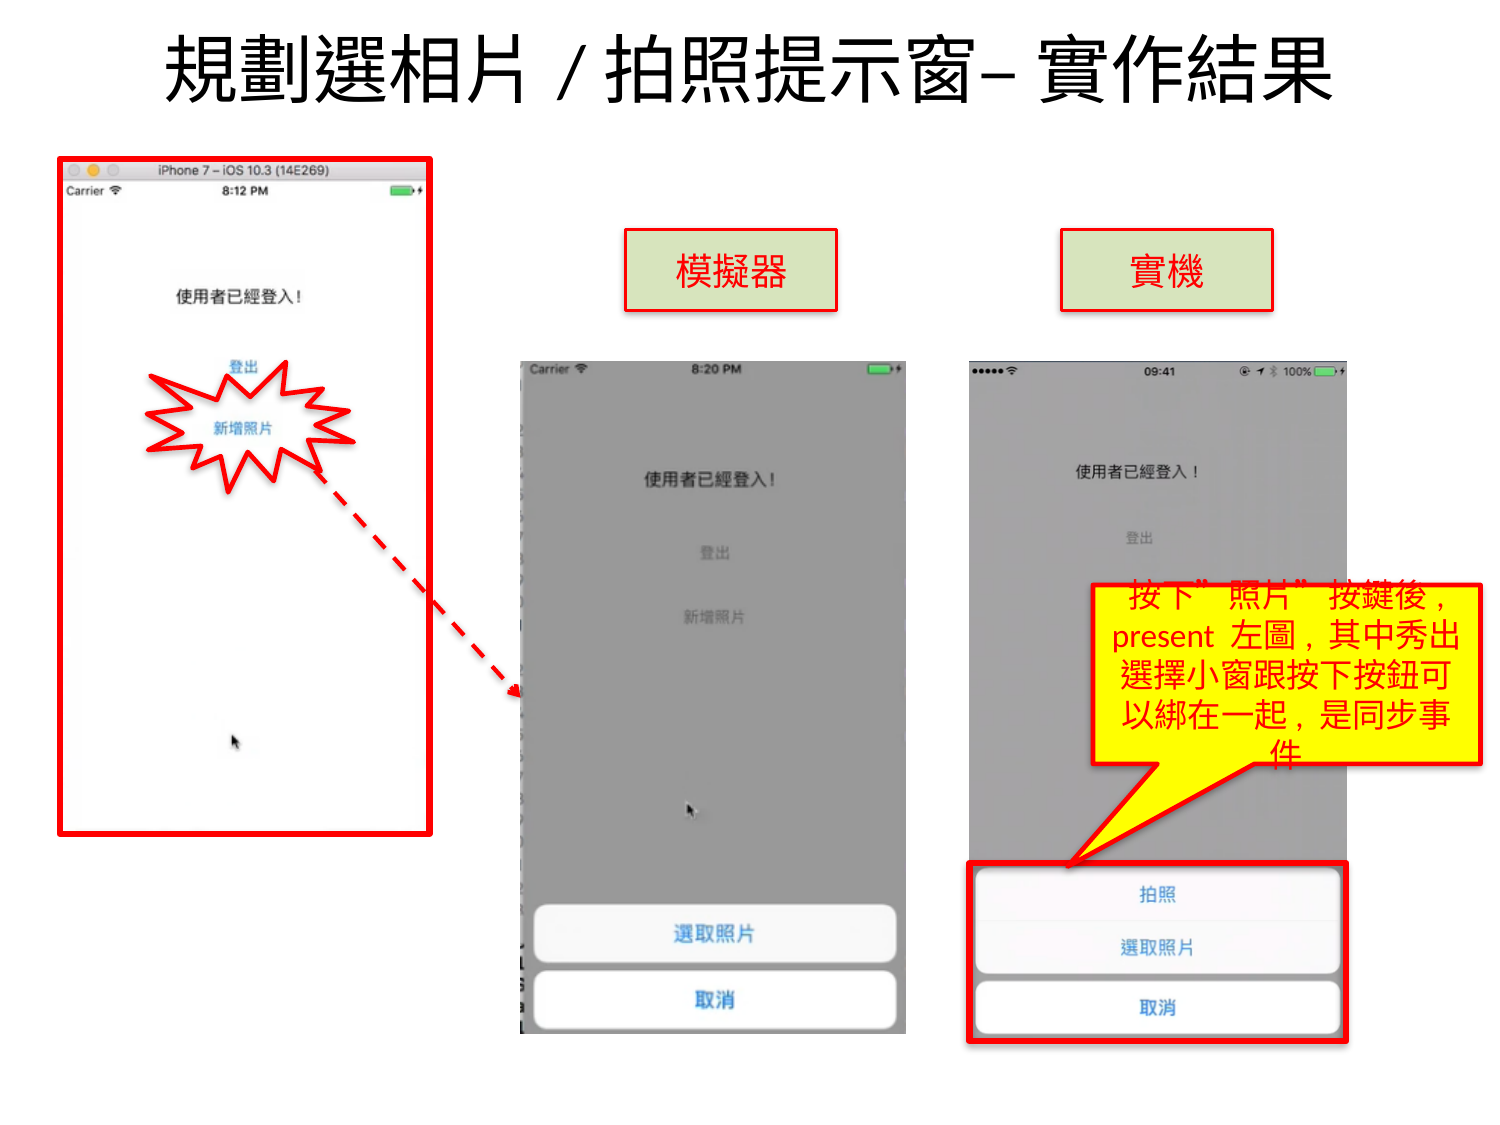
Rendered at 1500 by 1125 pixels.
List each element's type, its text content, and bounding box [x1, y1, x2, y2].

text_box 實機 [1061, 229, 1273, 312]
title 規劃選相片/拍照提示窗– 實作結果 [0, 0, 1500, 137]
picture [62, 161, 427, 831]
picture [969, 361, 1347, 1042]
picture [520, 361, 906, 1034]
text_box 按下”照片”按鍵後, present 左圖, 其中秀出選擇小窗跟按下按鈕可以綁在一起, 是同步事件 [1352, 584, 1482, 765]
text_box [314, 470, 521, 699]
text_box 模擬器 [625, 229, 837, 312]
